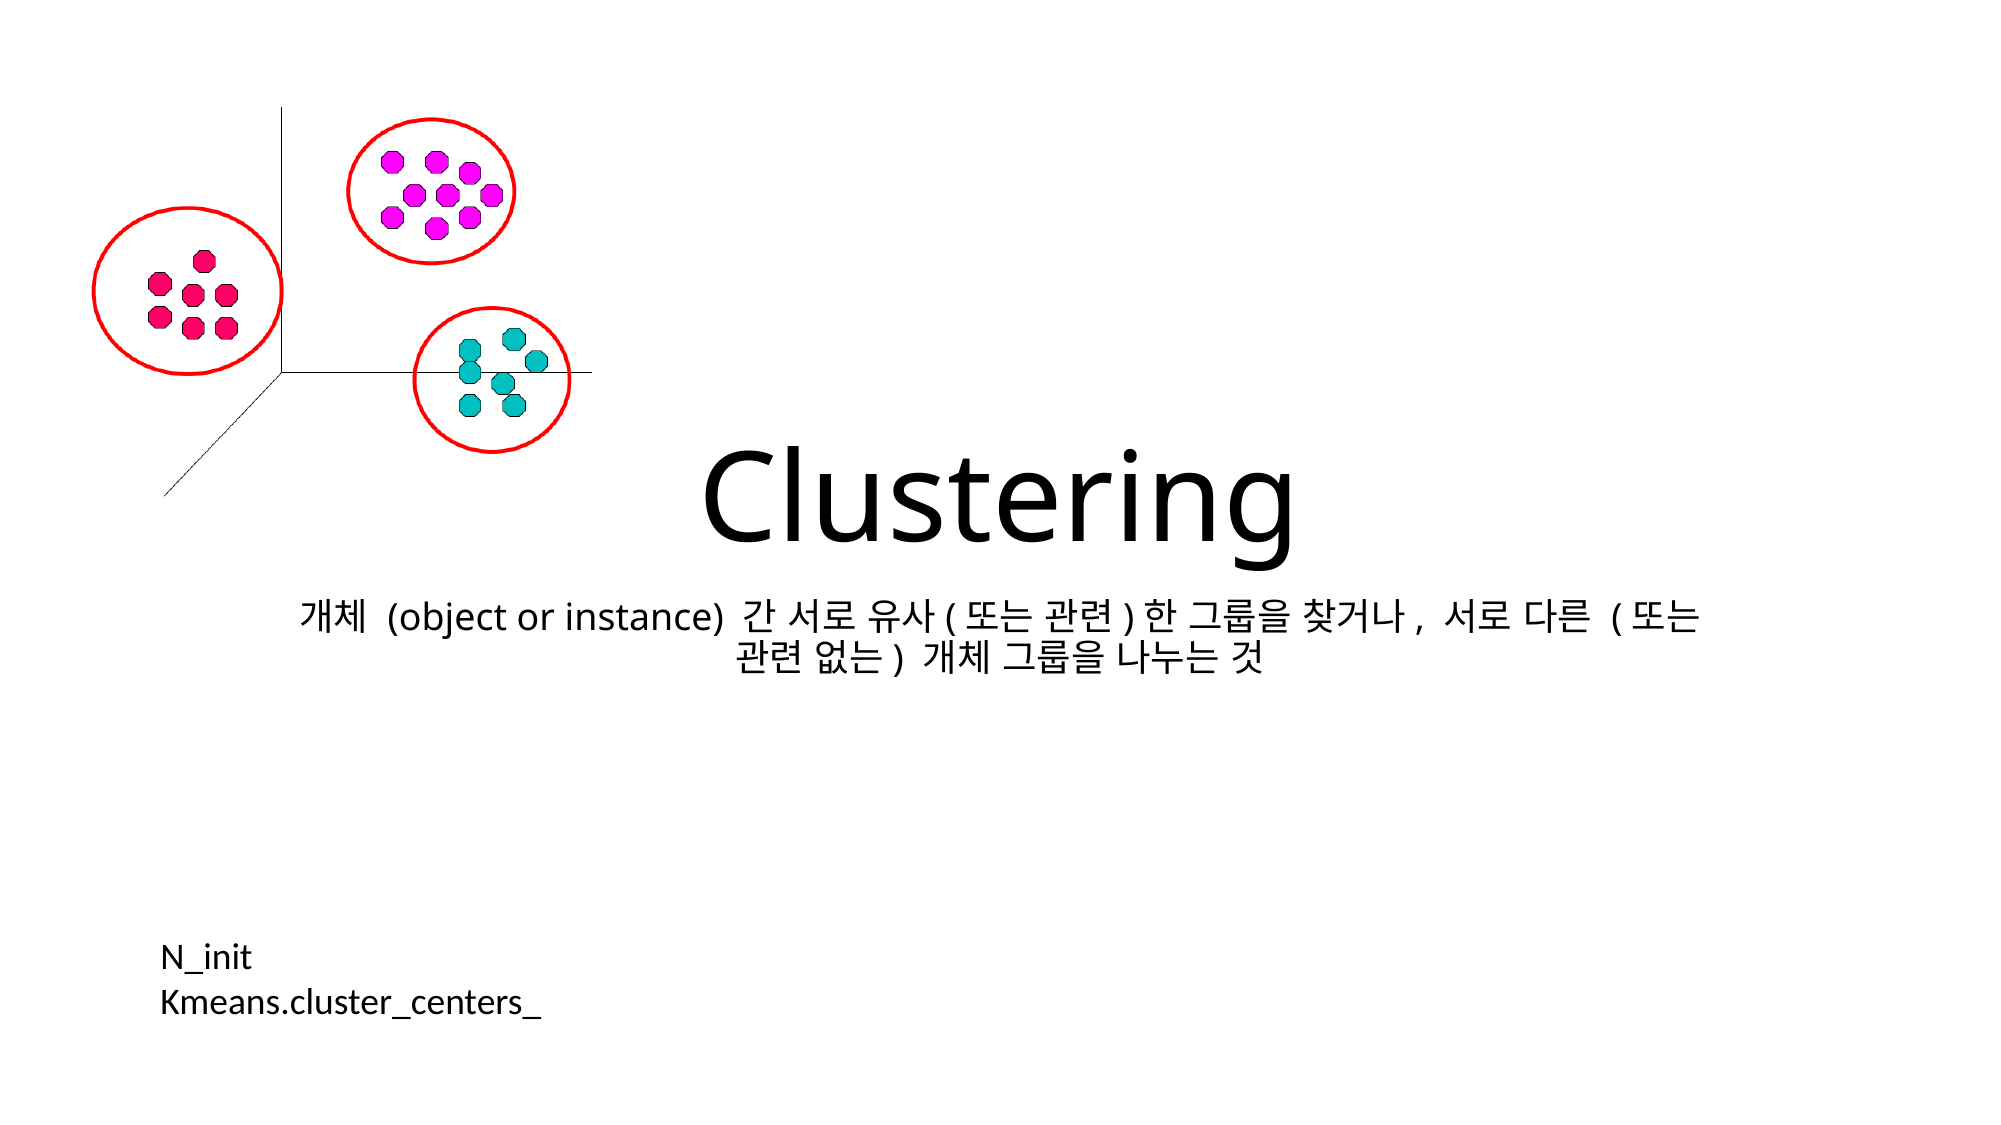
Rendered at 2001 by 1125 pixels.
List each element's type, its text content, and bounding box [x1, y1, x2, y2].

text_box N_init Kmeans.cluster_centers_ [145, 924, 1146, 1030]
title Clustering [249, 184, 1750, 576]
subtitle 개체 (object or instance) 간 서로 유사(또는 관련)한 그룹을 찾거나, 서로 다른 (또는 관련 없는) 개체 그룹을 나누는 것 [249, 590, 1750, 863]
picture [35, 47, 647, 505]
